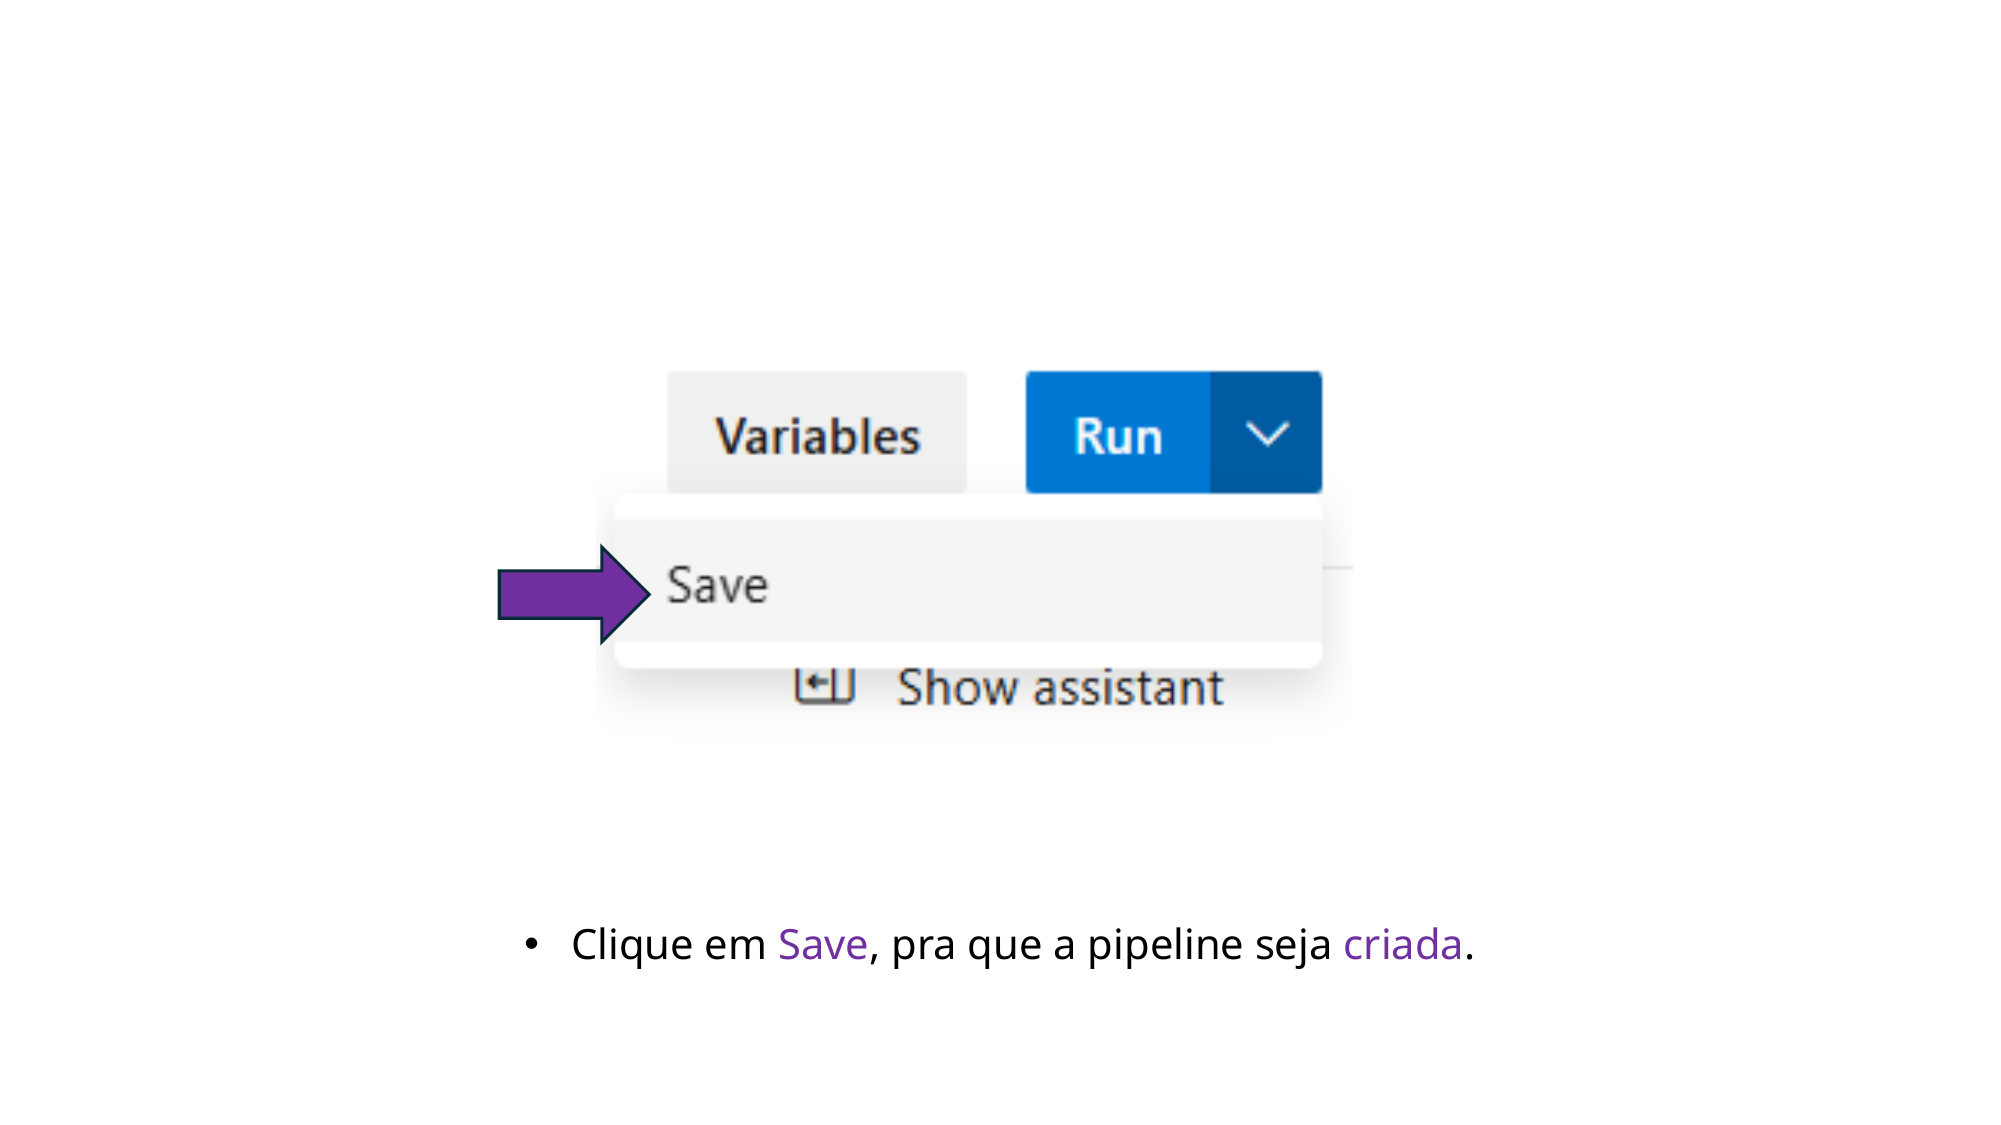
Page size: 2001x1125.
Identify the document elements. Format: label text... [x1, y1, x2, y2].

text_box [497, 569, 595, 620]
picture [595, 323, 1354, 762]
text_box Clique em Save, pra que a pipeline seja criada. [509, 910, 1491, 976]
